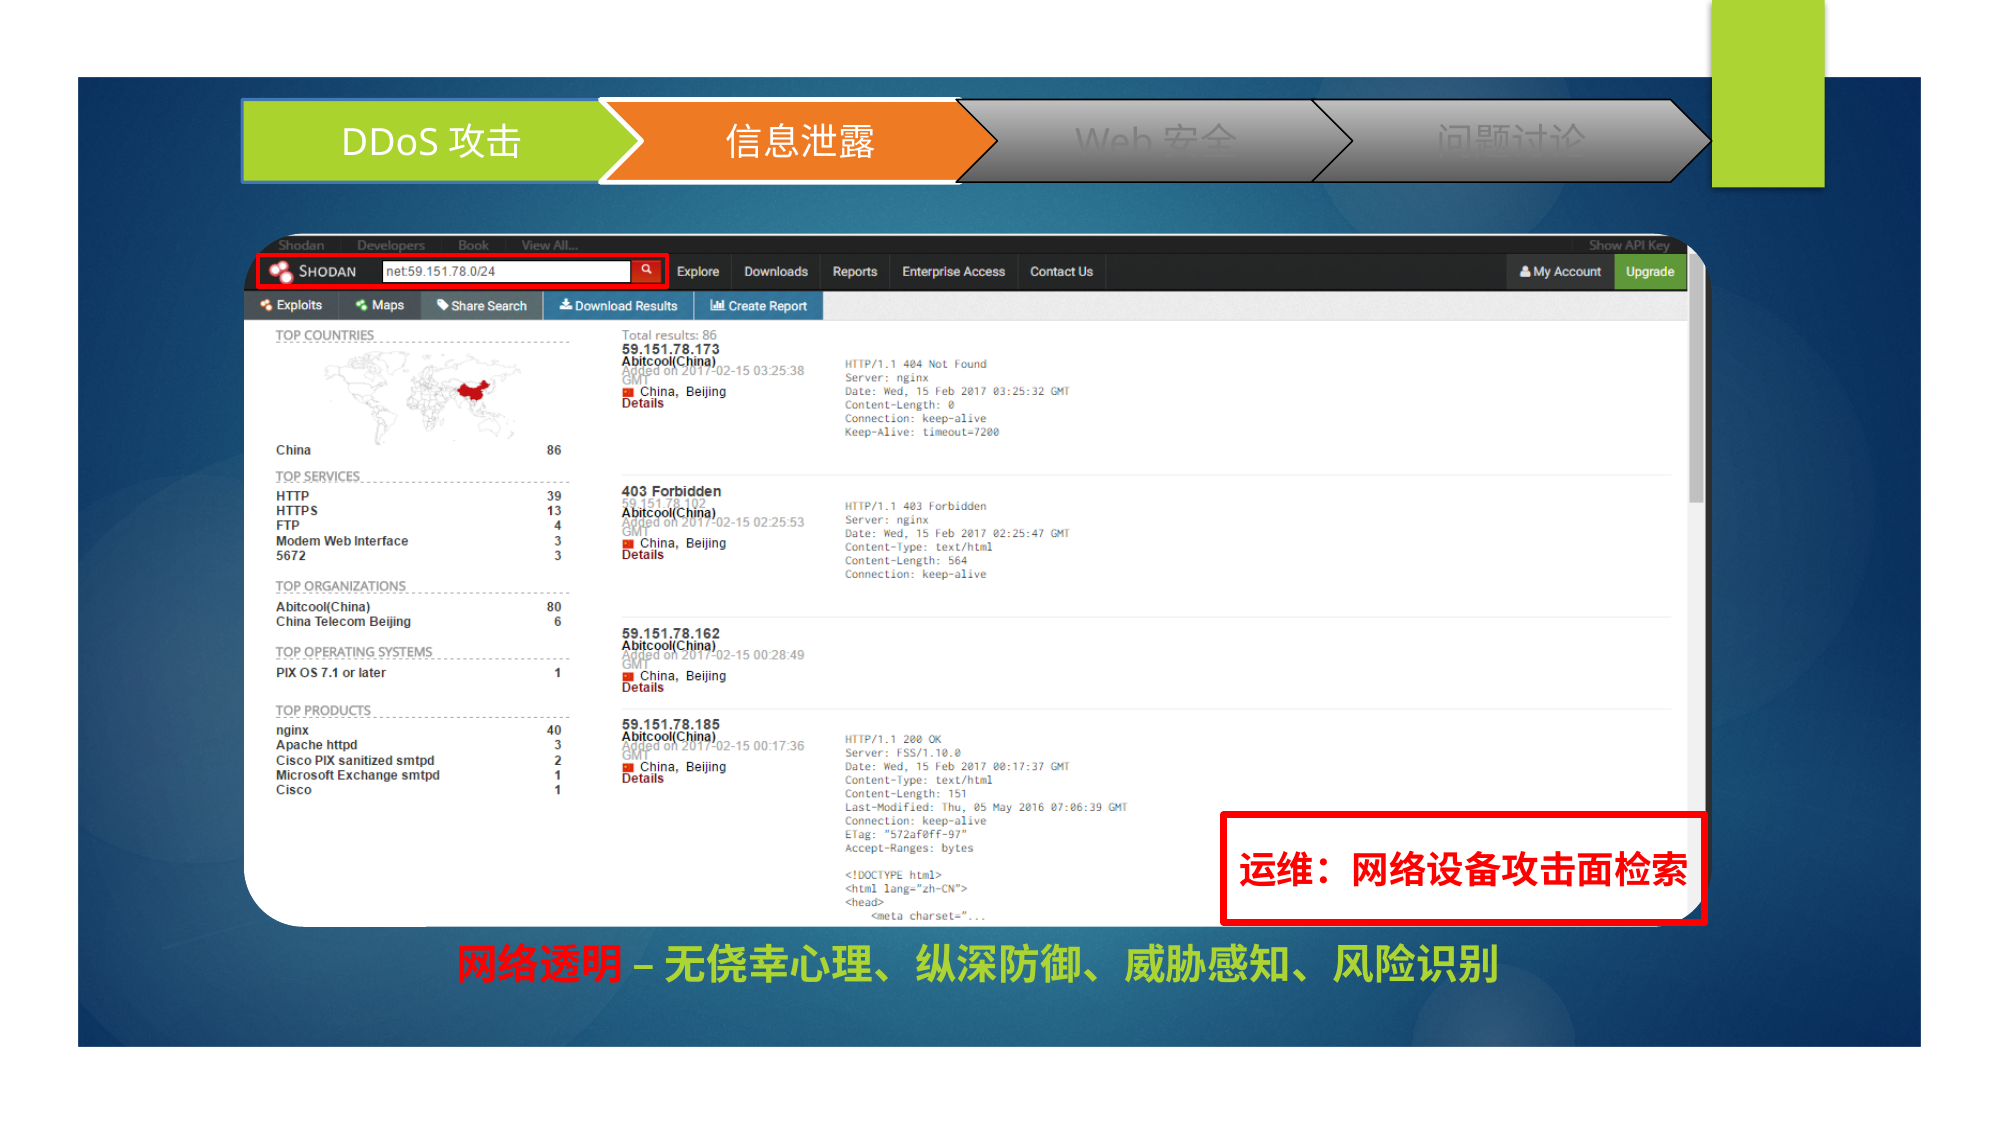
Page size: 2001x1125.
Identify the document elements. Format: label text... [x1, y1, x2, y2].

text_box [241, 99, 1713, 183]
text_box 网络透明 – 无侥幸心理、纵深防御、威胁感知、风险识别 [310, 937, 1646, 995]
picture [243, 233, 1713, 927]
slide_number [1698, 48, 1836, 174]
